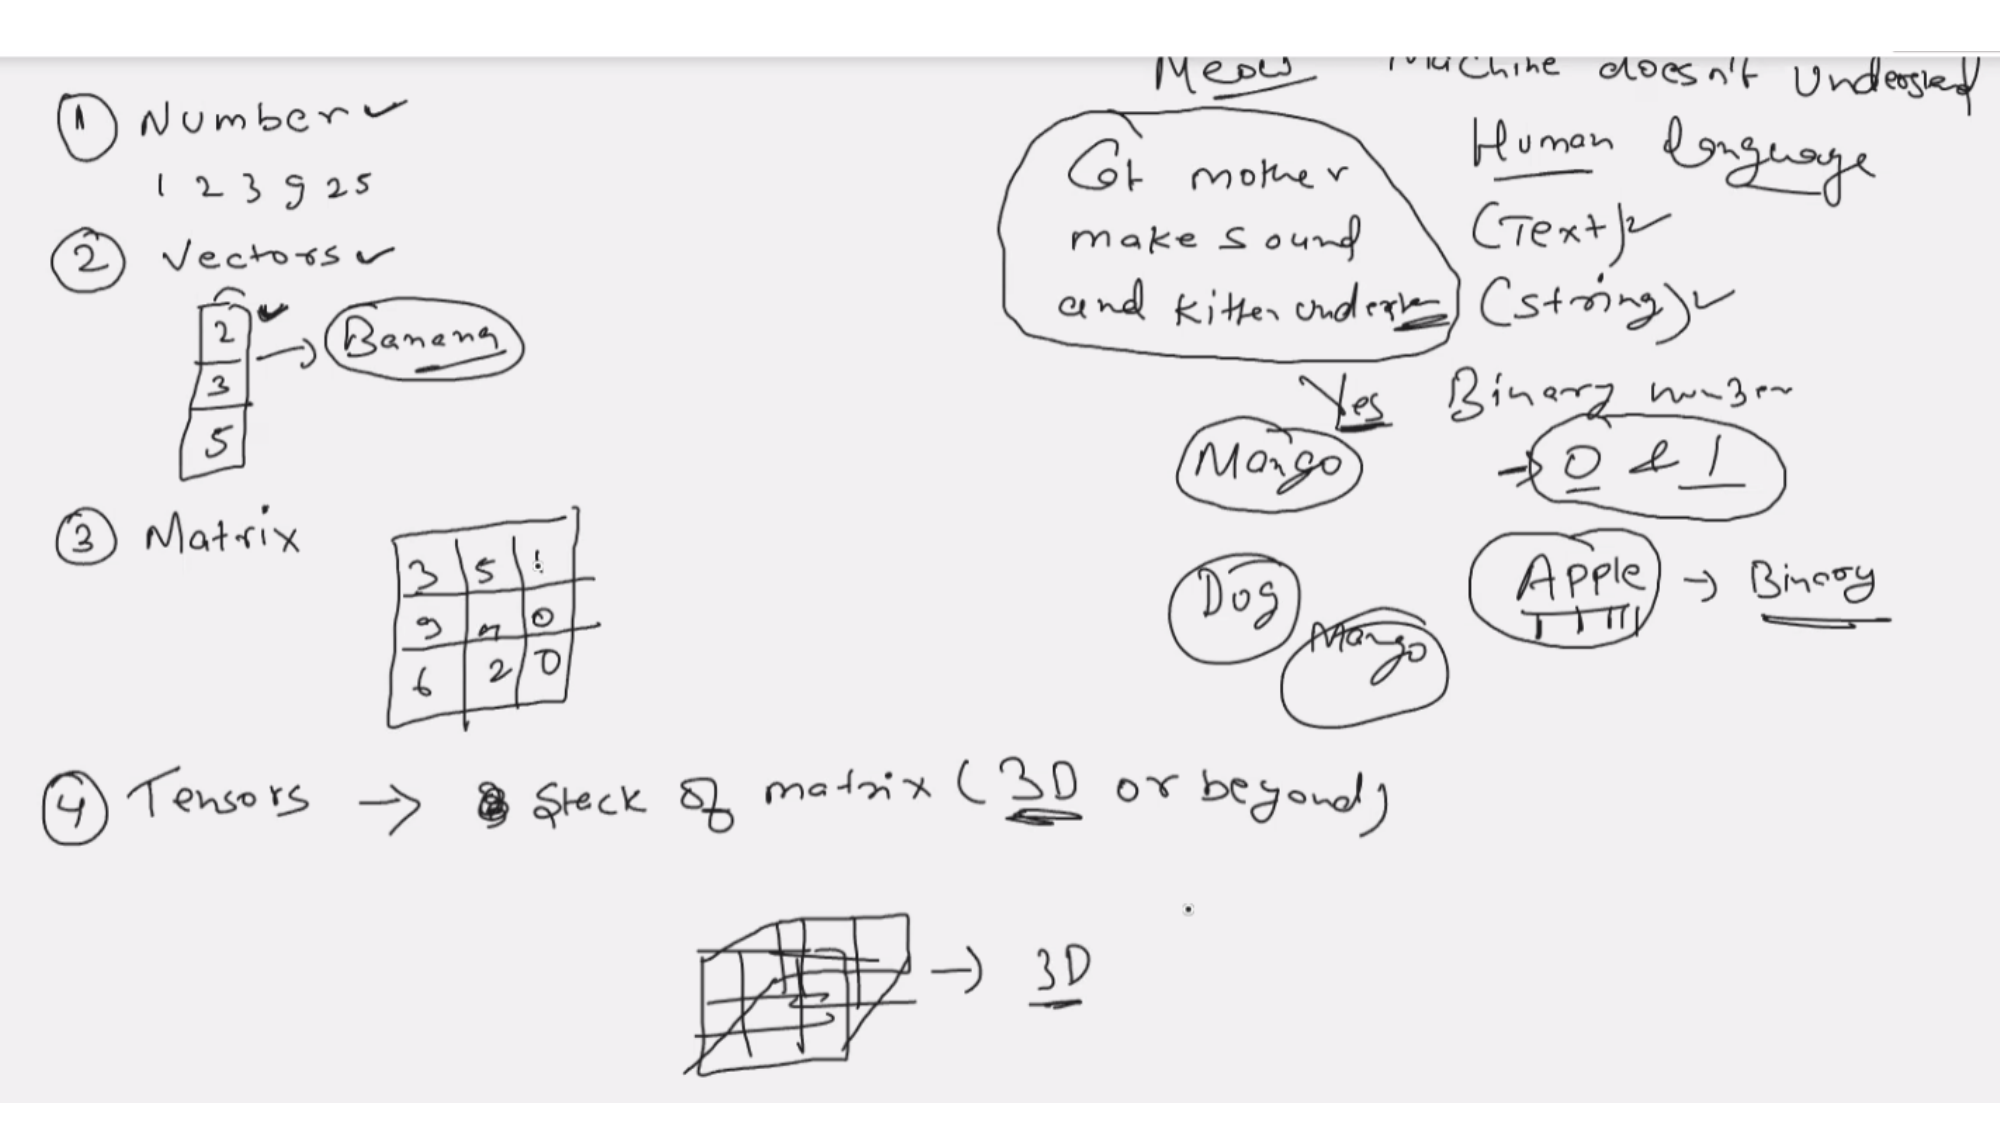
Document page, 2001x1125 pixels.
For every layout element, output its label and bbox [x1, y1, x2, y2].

text_box [0, 51, 2000, 1103]
